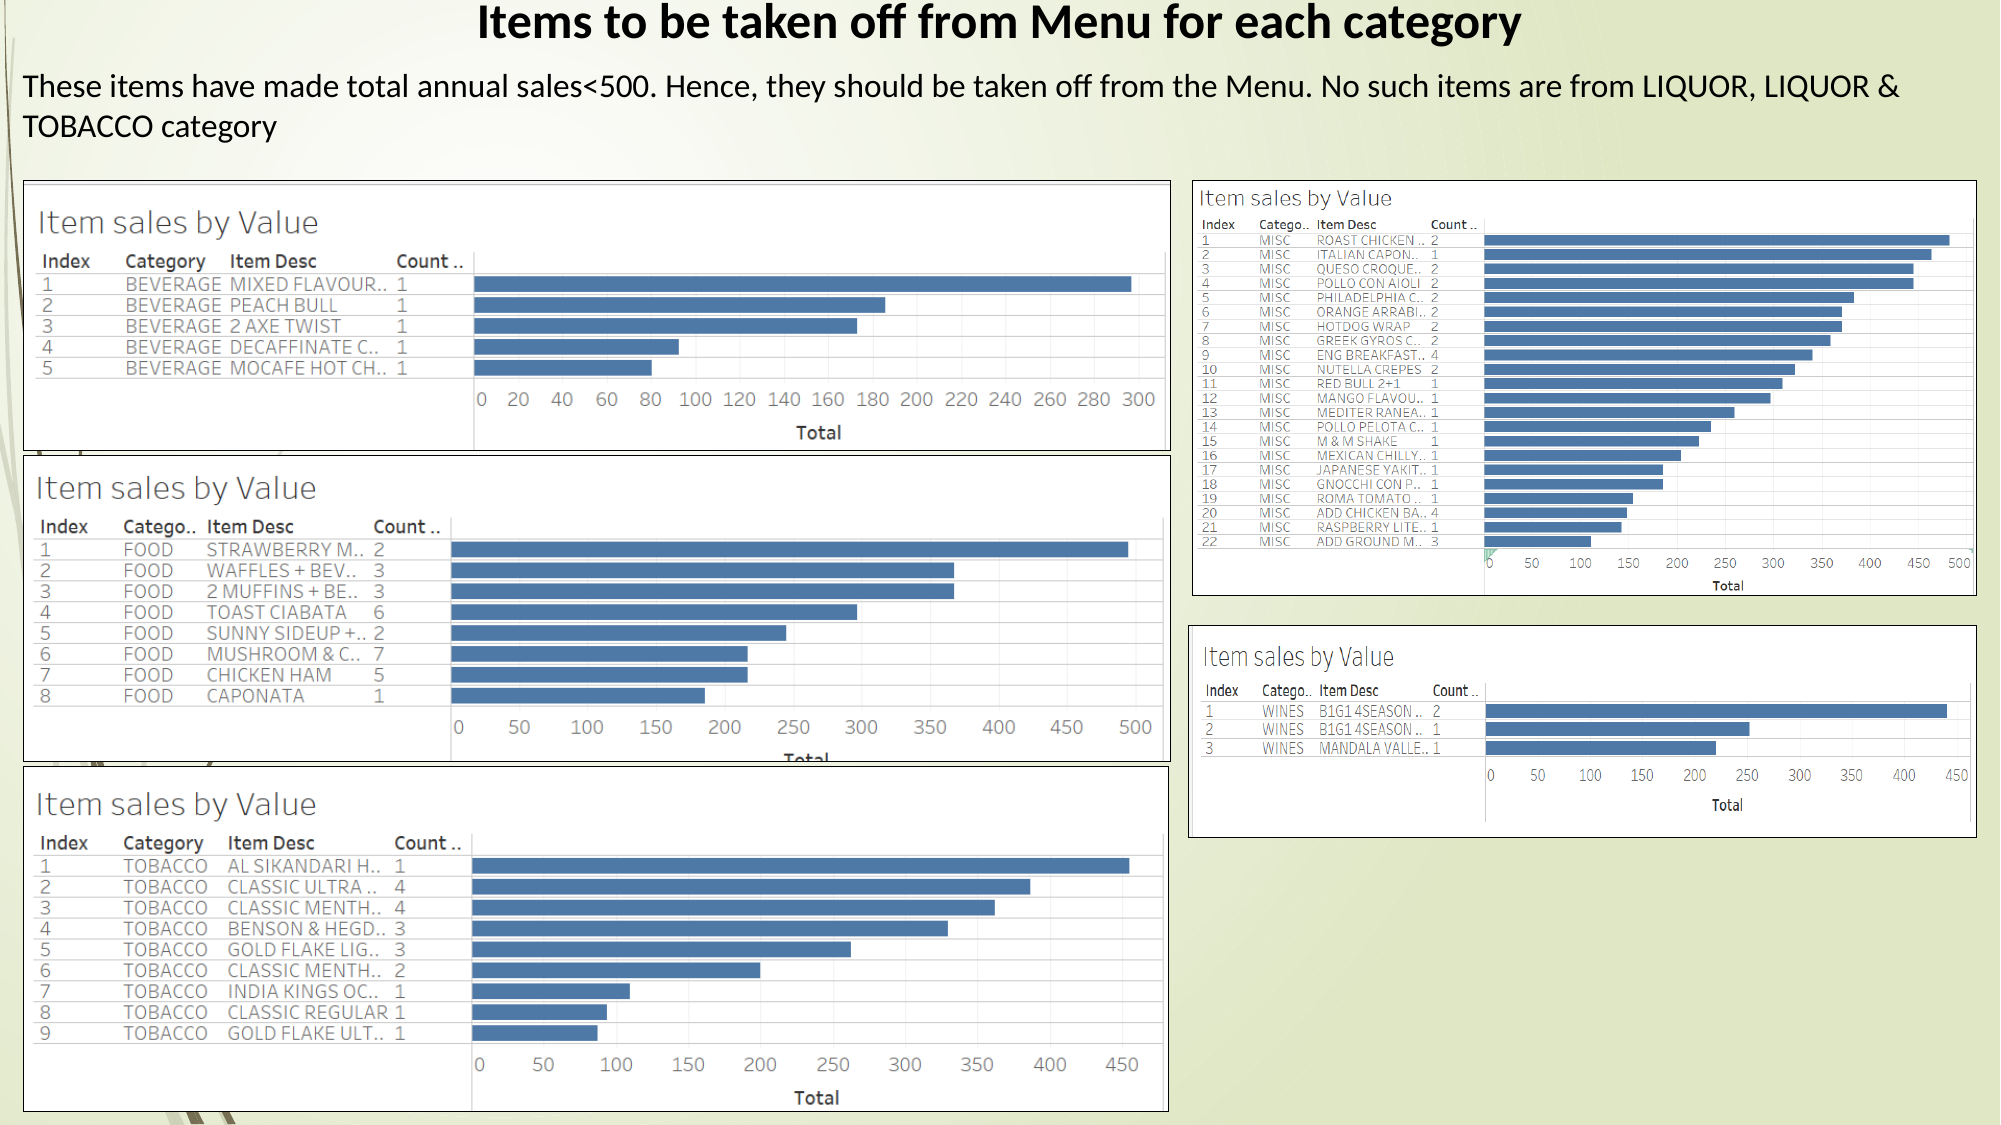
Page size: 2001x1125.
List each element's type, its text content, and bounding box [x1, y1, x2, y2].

text_box These items have made total annual sales<500. Hence, they should be taken off from the Menu. No such items are from LIQUOR, LIQUOR & TOBACCO category [7, 56, 1992, 152]
picture [1191, 180, 1977, 596]
picture [23, 180, 1171, 451]
picture [23, 455, 1171, 762]
picture [1188, 625, 1977, 839]
picture [23, 766, 1169, 1112]
text_box Items to be taken off from Menu for each category [7, 0, 1992, 56]
